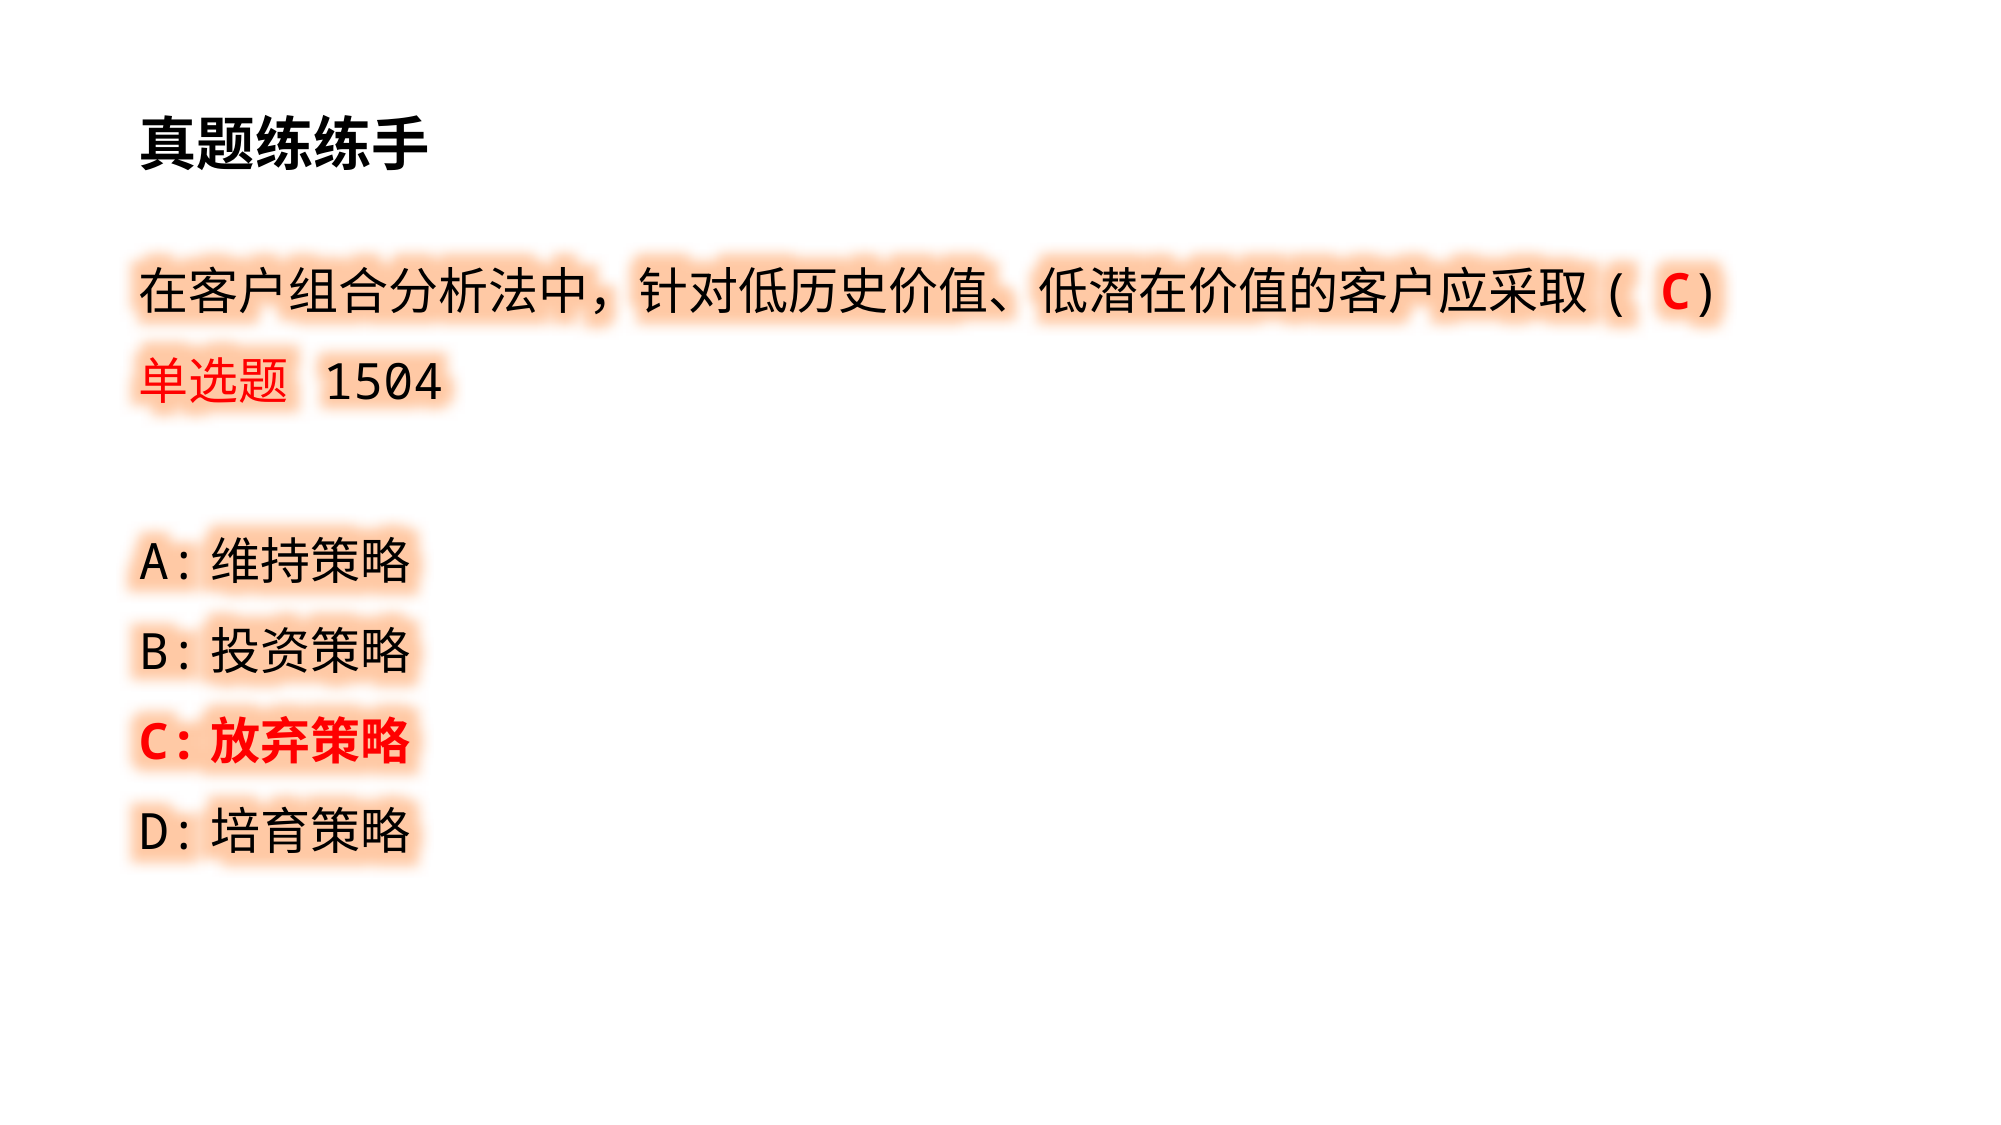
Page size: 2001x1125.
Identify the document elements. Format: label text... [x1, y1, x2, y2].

text_box 真题练练手 [120, 97, 1568, 187]
text_box 在客户组合分析法中，针对低历史价值、低潜在价值的客户应采取( C) 单选题 1504 A:维持策略 B:投资策略 C:放弃策略 D:培育策略 [120, 219, 1839, 1047]
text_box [117, 216, 1843, 1051]
table_cell 产业条件可以改变 [113, 212, 1847, 1055]
